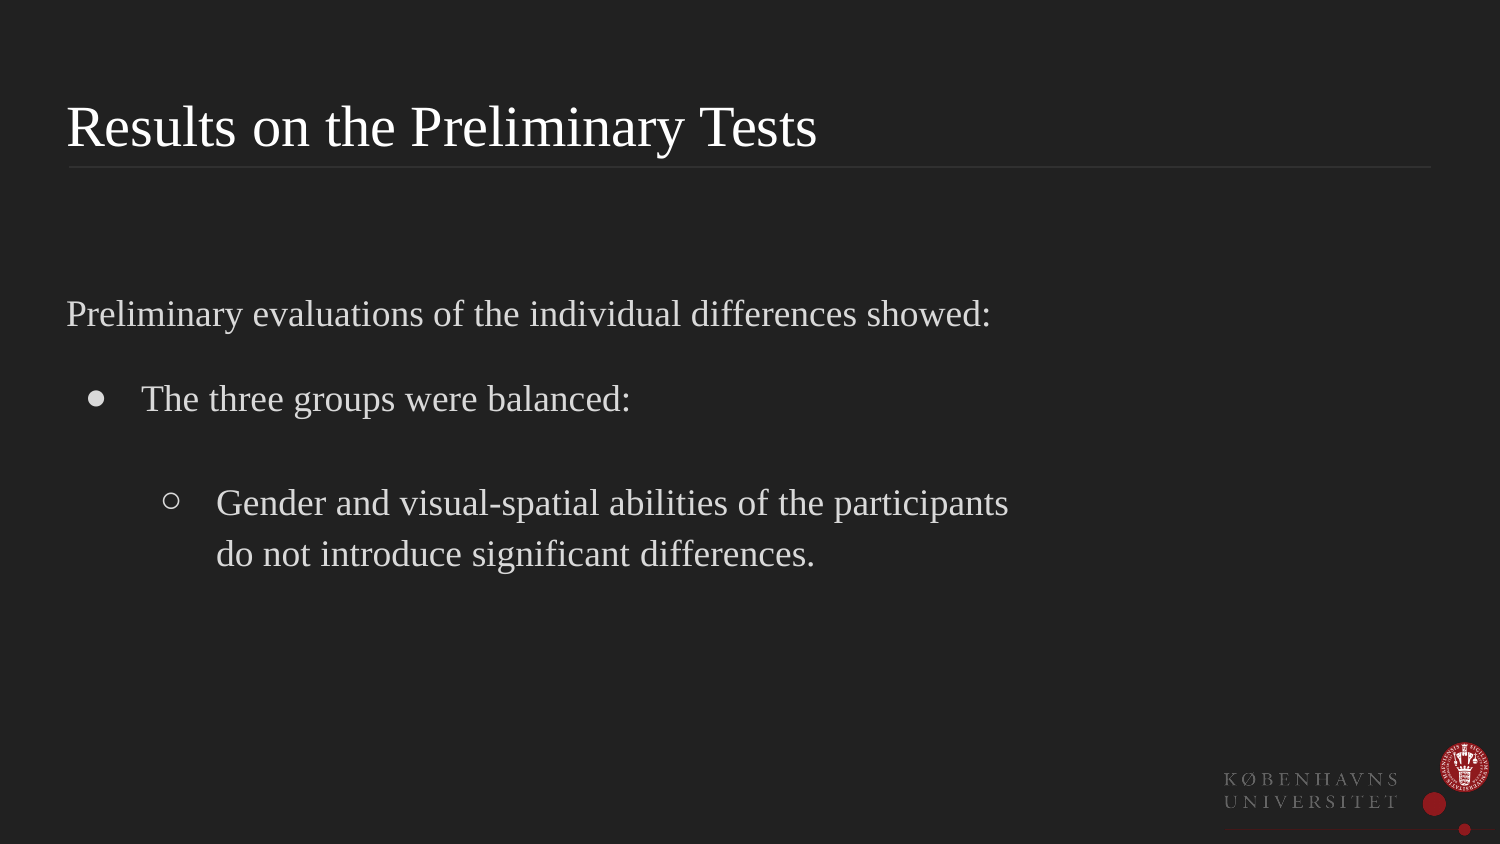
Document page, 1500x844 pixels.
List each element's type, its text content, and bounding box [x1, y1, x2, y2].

picture [1215, 737, 1500, 844]
title Results on the Preliminary Tests [51, 72, 1449, 167]
list Preliminary evaluations of the individual differences showed: The three groups were balanced: Gender and visual-spatial abilities of the participants do not introduce significant​ ​differences. [51, 189, 1449, 750]
